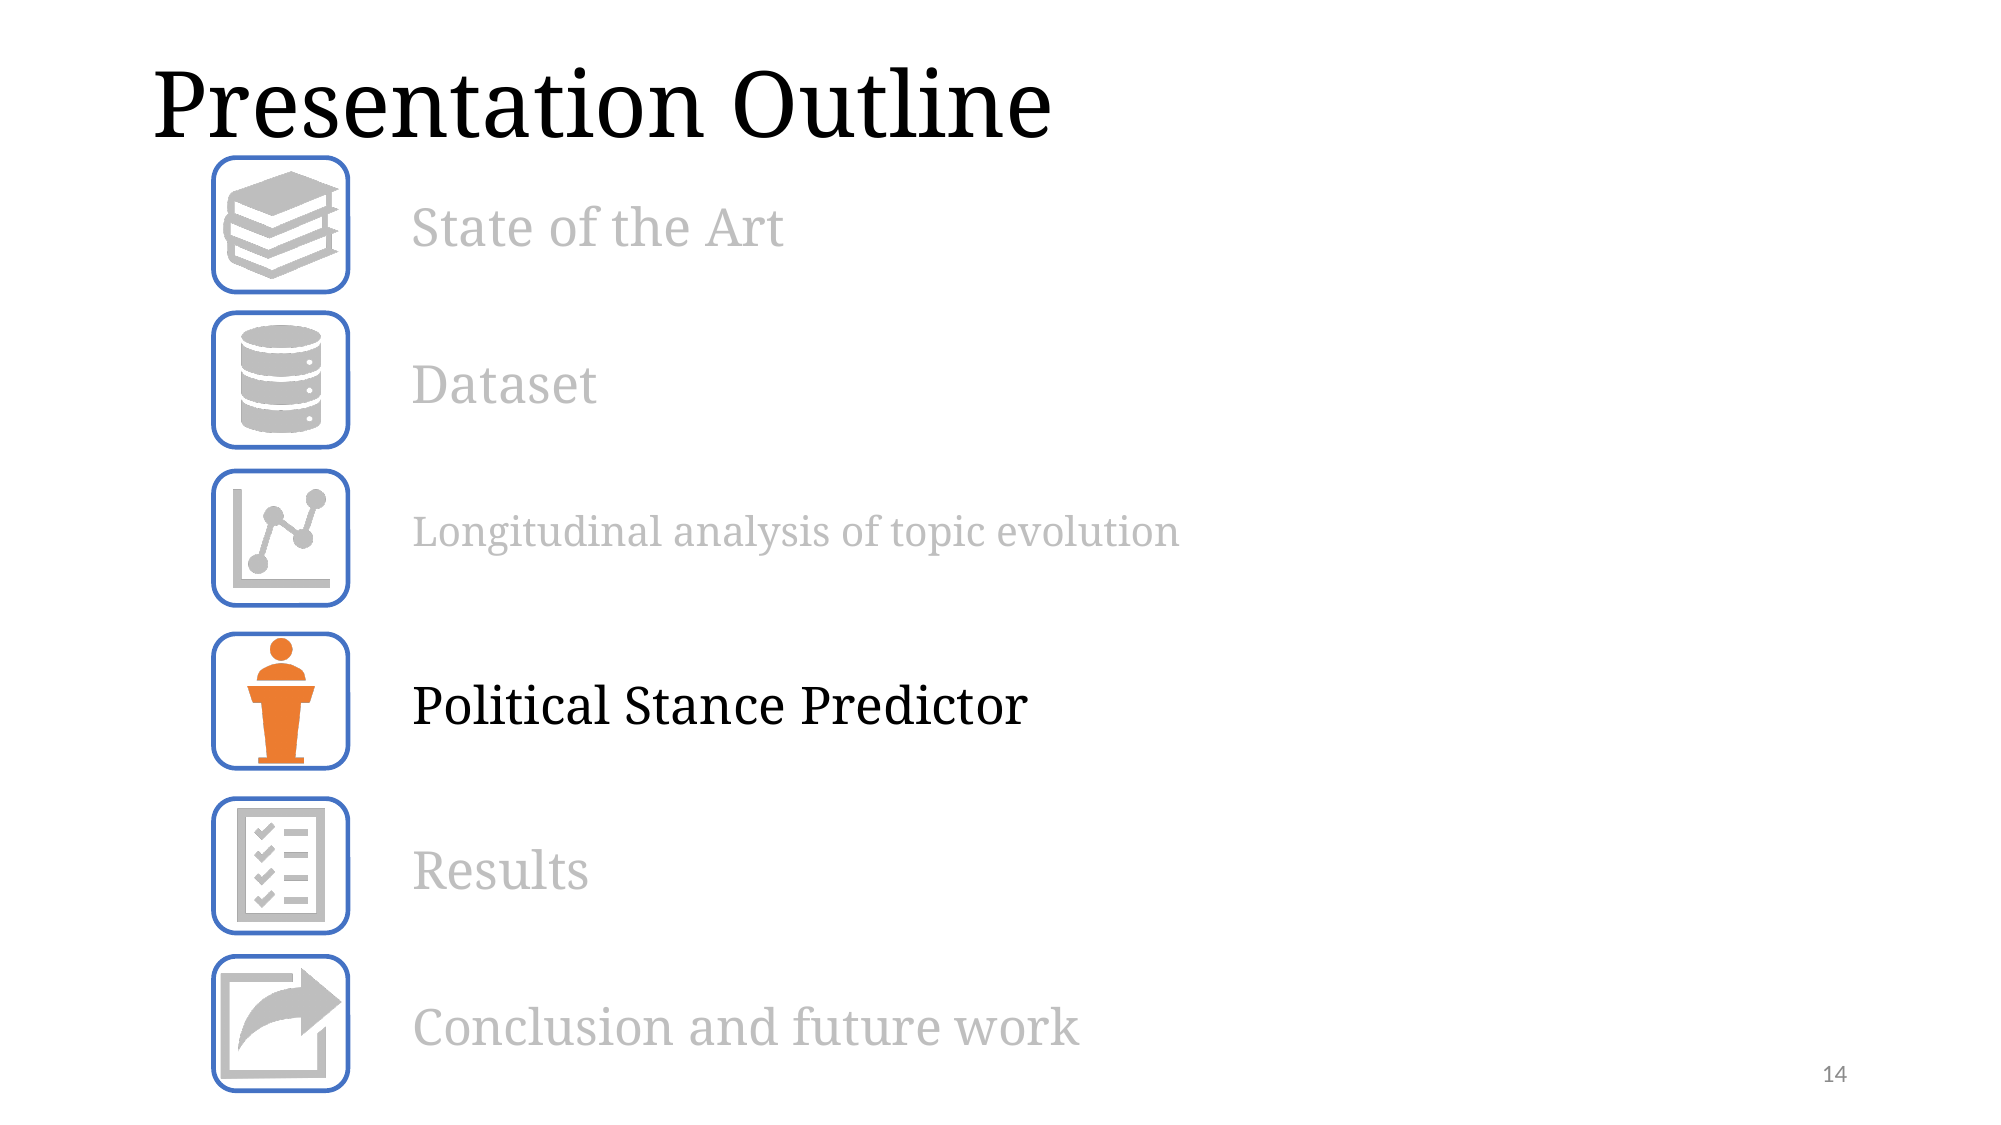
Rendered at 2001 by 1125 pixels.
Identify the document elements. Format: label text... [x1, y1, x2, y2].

text_box Conclusion and future work [397, 987, 1121, 1066]
text_box [223, 156, 338, 160]
text_box Longitudinal analysis of topic evolution [397, 503, 1280, 581]
text_box State of the Art [396, 186, 1120, 265]
picture [213, 471, 348, 606]
picture [213, 311, 349, 447]
slide_number 14 [1412, 1042, 1863, 1103]
list Dataset [396, 343, 1120, 422]
picture [216, 160, 346, 290]
title Presentation Outline [137, 0, 1863, 217]
picture [213, 955, 349, 1091]
text_box [212, 167, 216, 282]
text_box [224, 290, 338, 294]
picture [213, 633, 349, 768]
picture [213, 797, 349, 933]
text_box Results [397, 829, 1121, 908]
text_box Political Stance Predictor [397, 665, 1121, 744]
